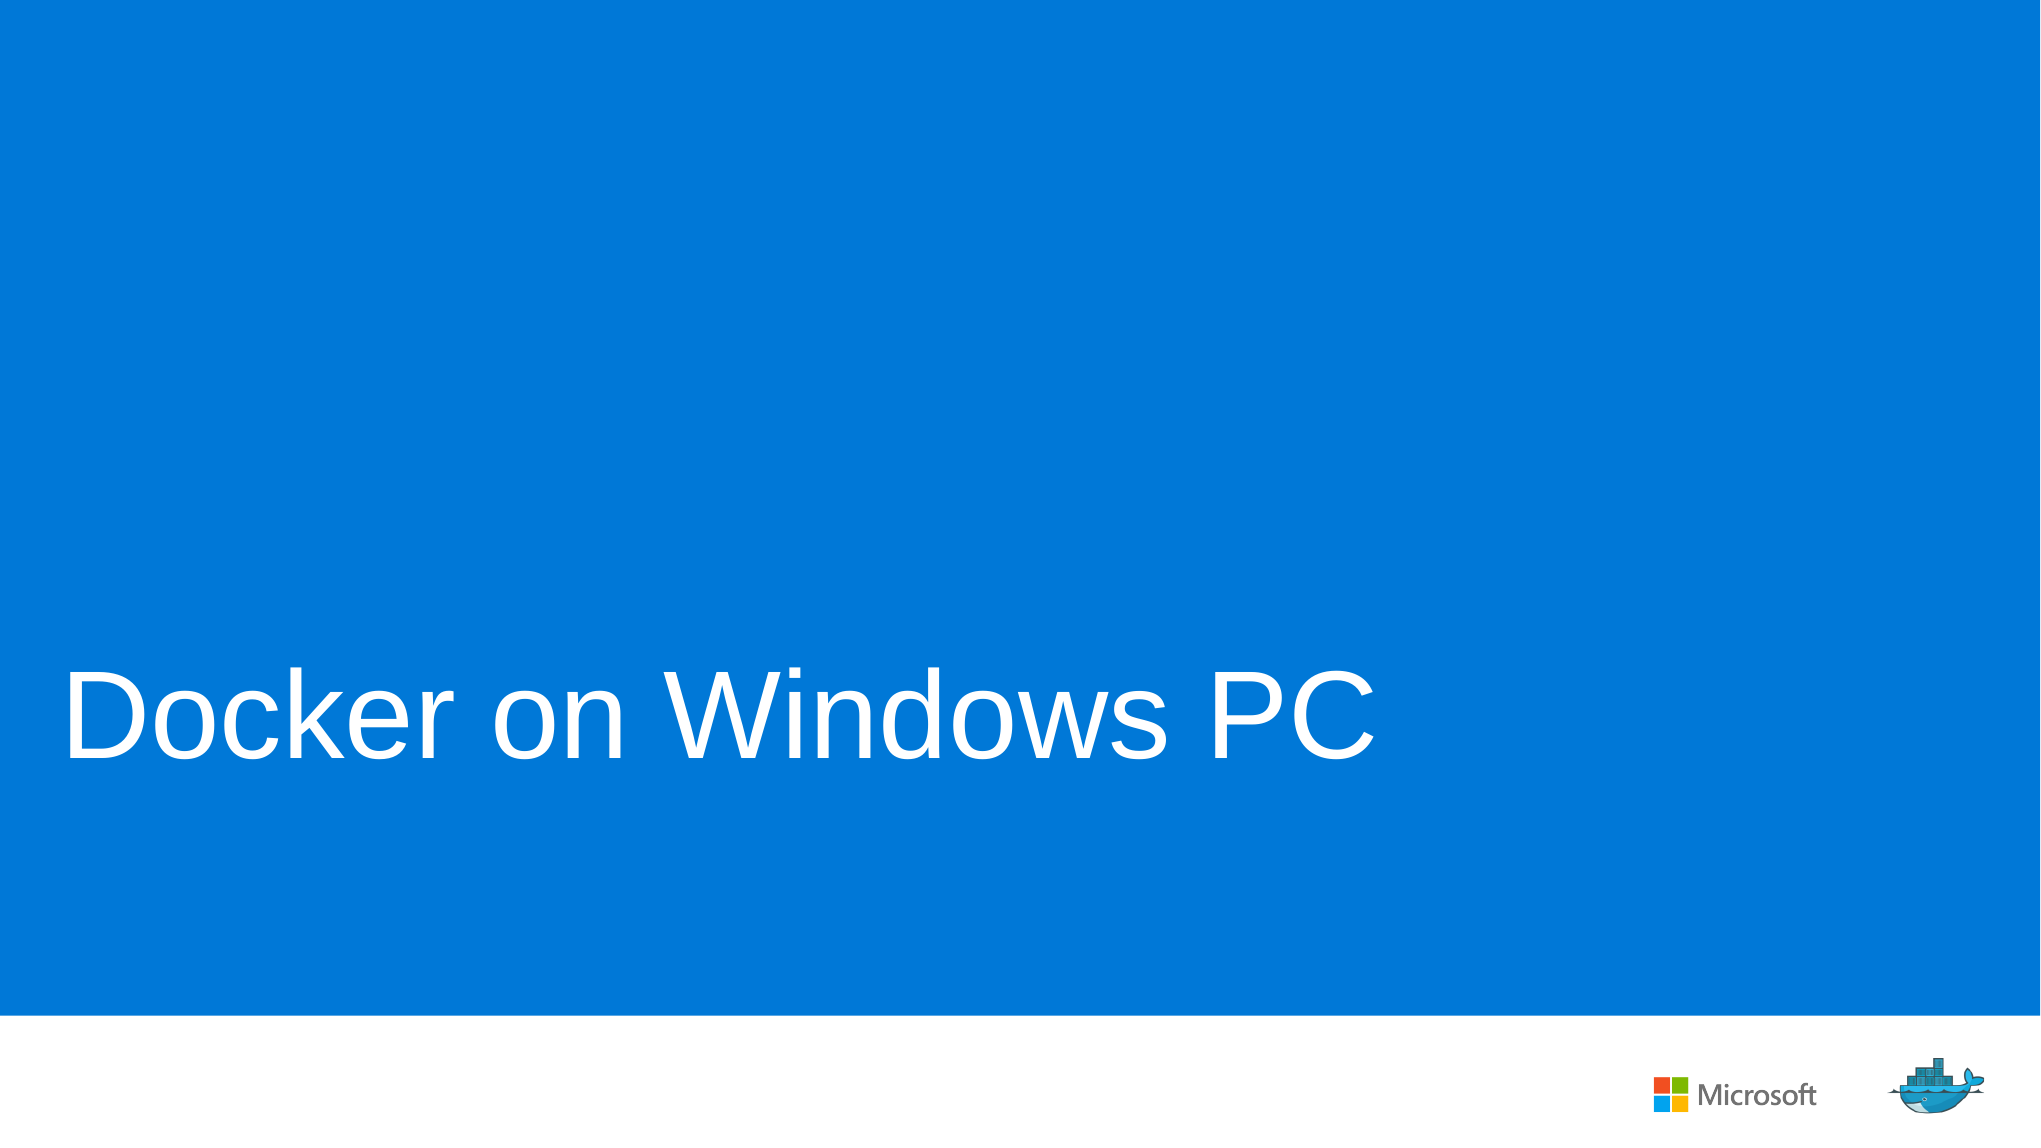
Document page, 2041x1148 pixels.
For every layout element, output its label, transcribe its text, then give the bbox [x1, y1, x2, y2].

picture [1887, 1058, 1985, 1116]
list Docker on Windows PC [45, 498, 1996, 799]
picture [1631, 1056, 1839, 1133]
